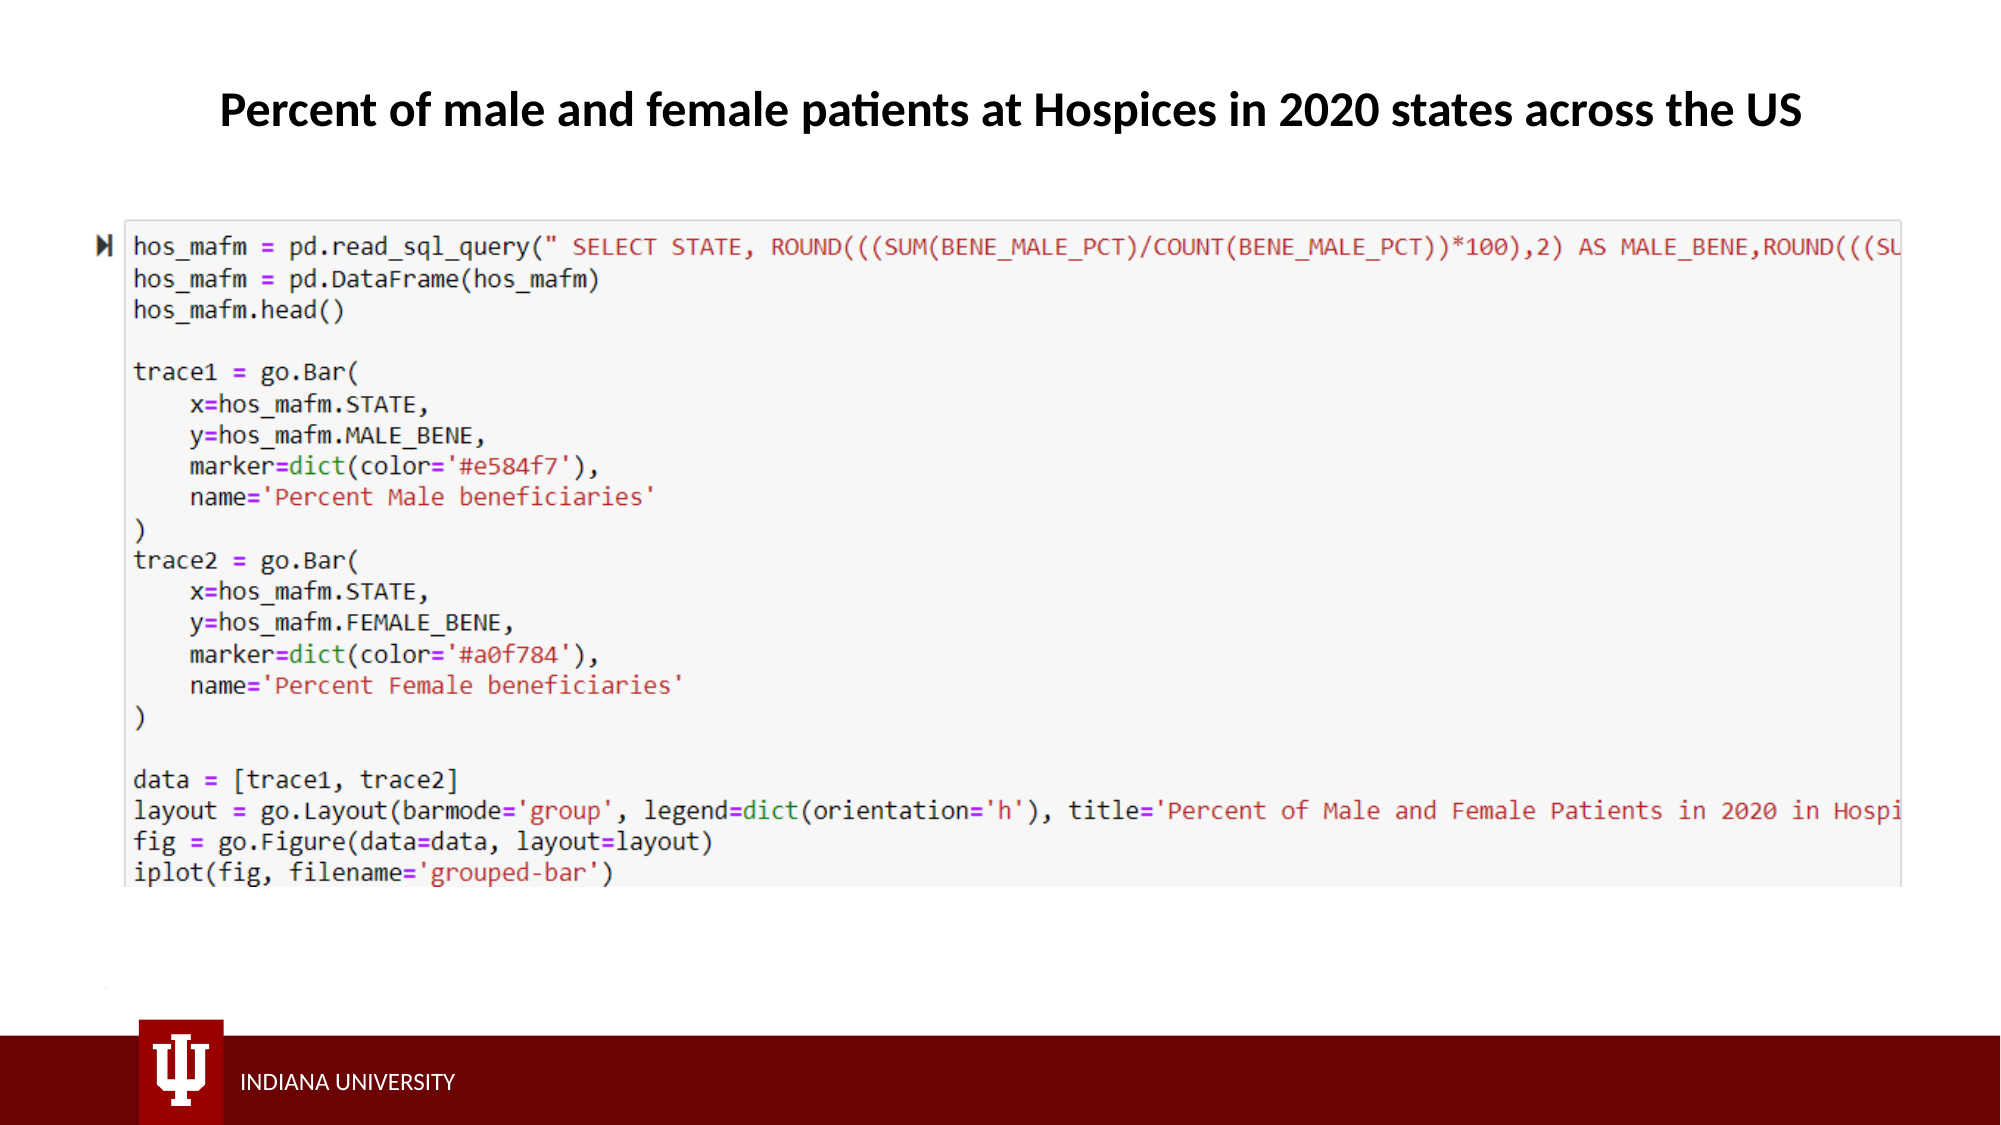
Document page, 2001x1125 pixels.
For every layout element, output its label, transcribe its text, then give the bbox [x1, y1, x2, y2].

picture [105, 987, 256, 1125]
text_box Percent of male and female patients at Hospices in 2020 states across the US [138, 68, 1885, 144]
picture [89, 205, 1911, 887]
